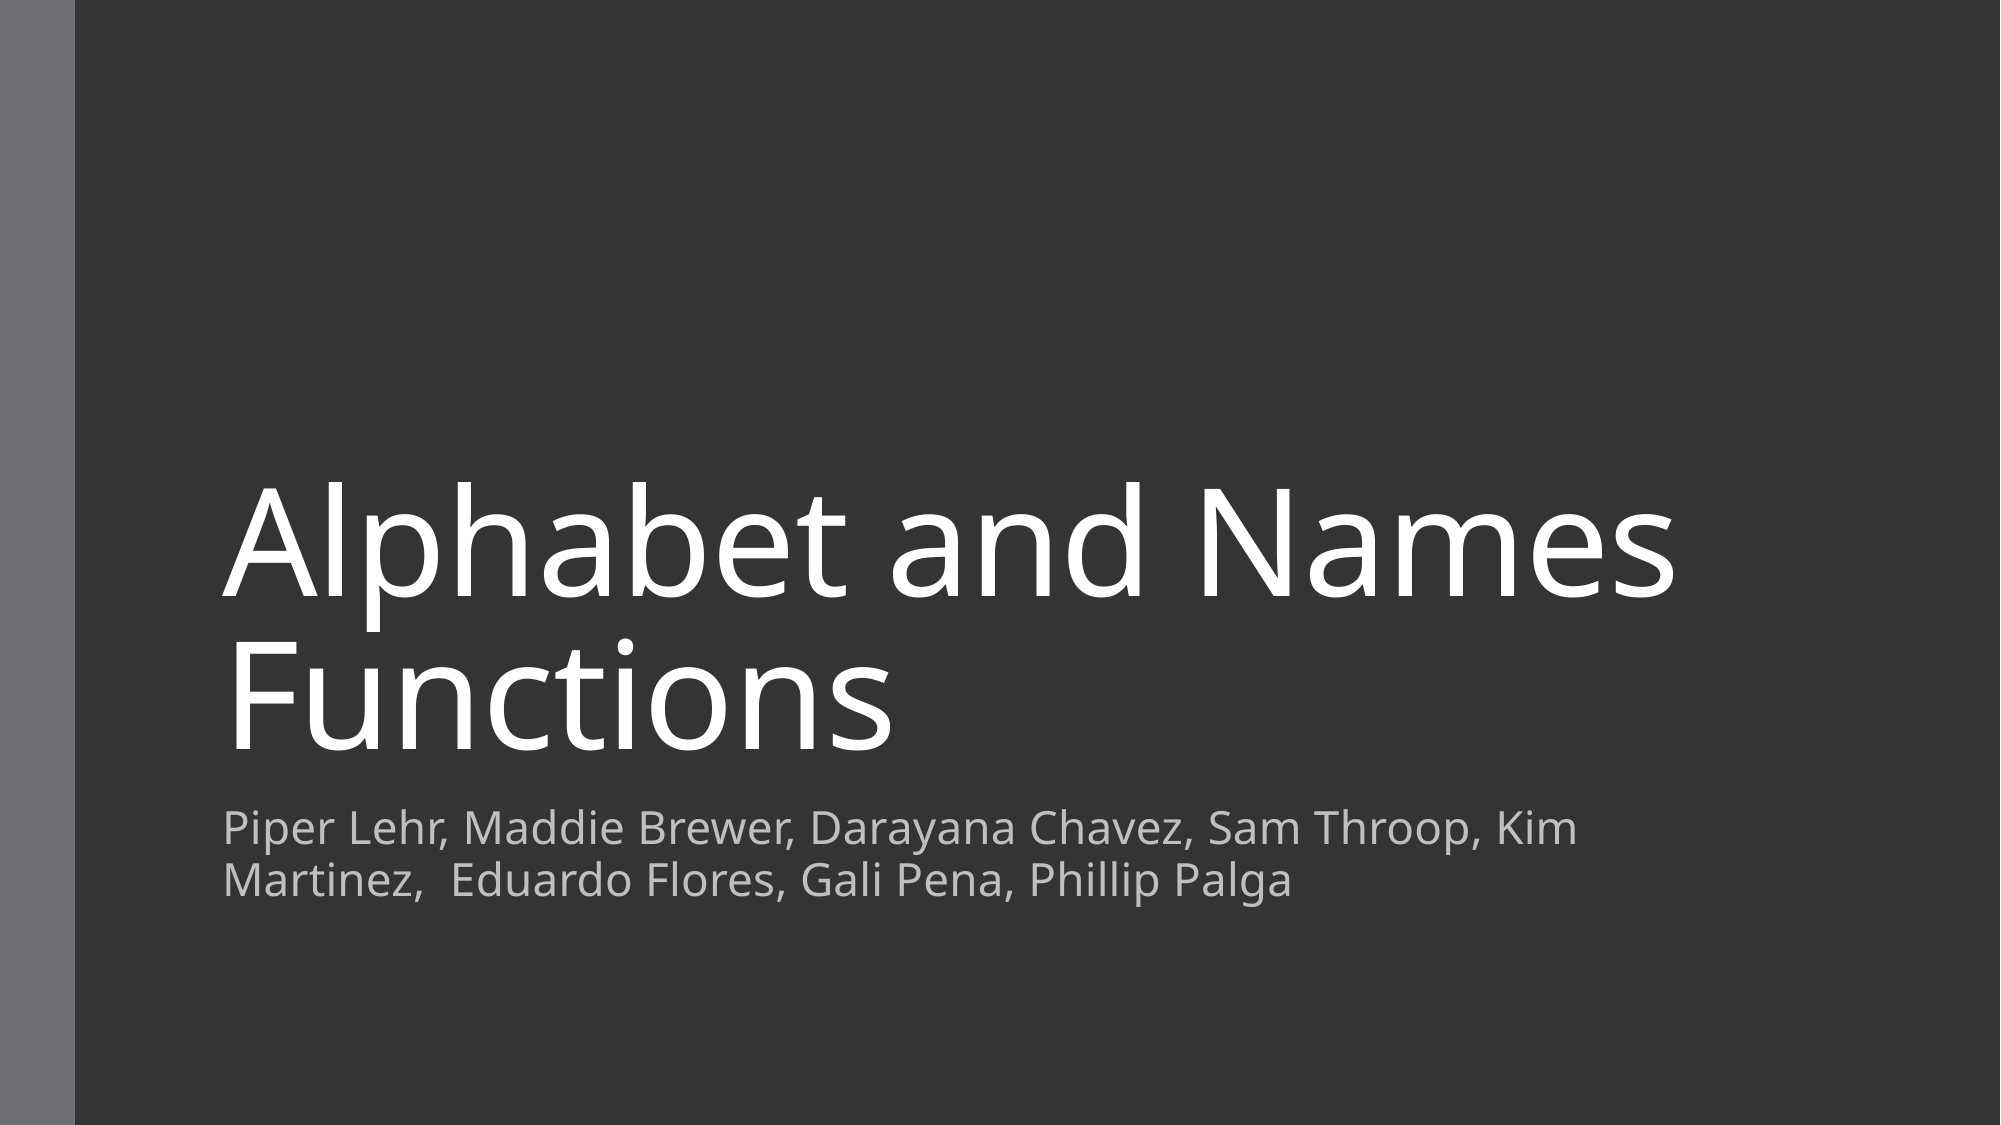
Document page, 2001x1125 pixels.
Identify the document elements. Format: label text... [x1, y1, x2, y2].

title Alphabet and Names Functions [206, 124, 1752, 787]
subtitle Piper Lehr, Maddie Brewer, Darayana Chavez, Sam Throop, Kim Martinez, Eduardo Flores, Gali Pena, Phillip Palga [206, 787, 1752, 1065]
